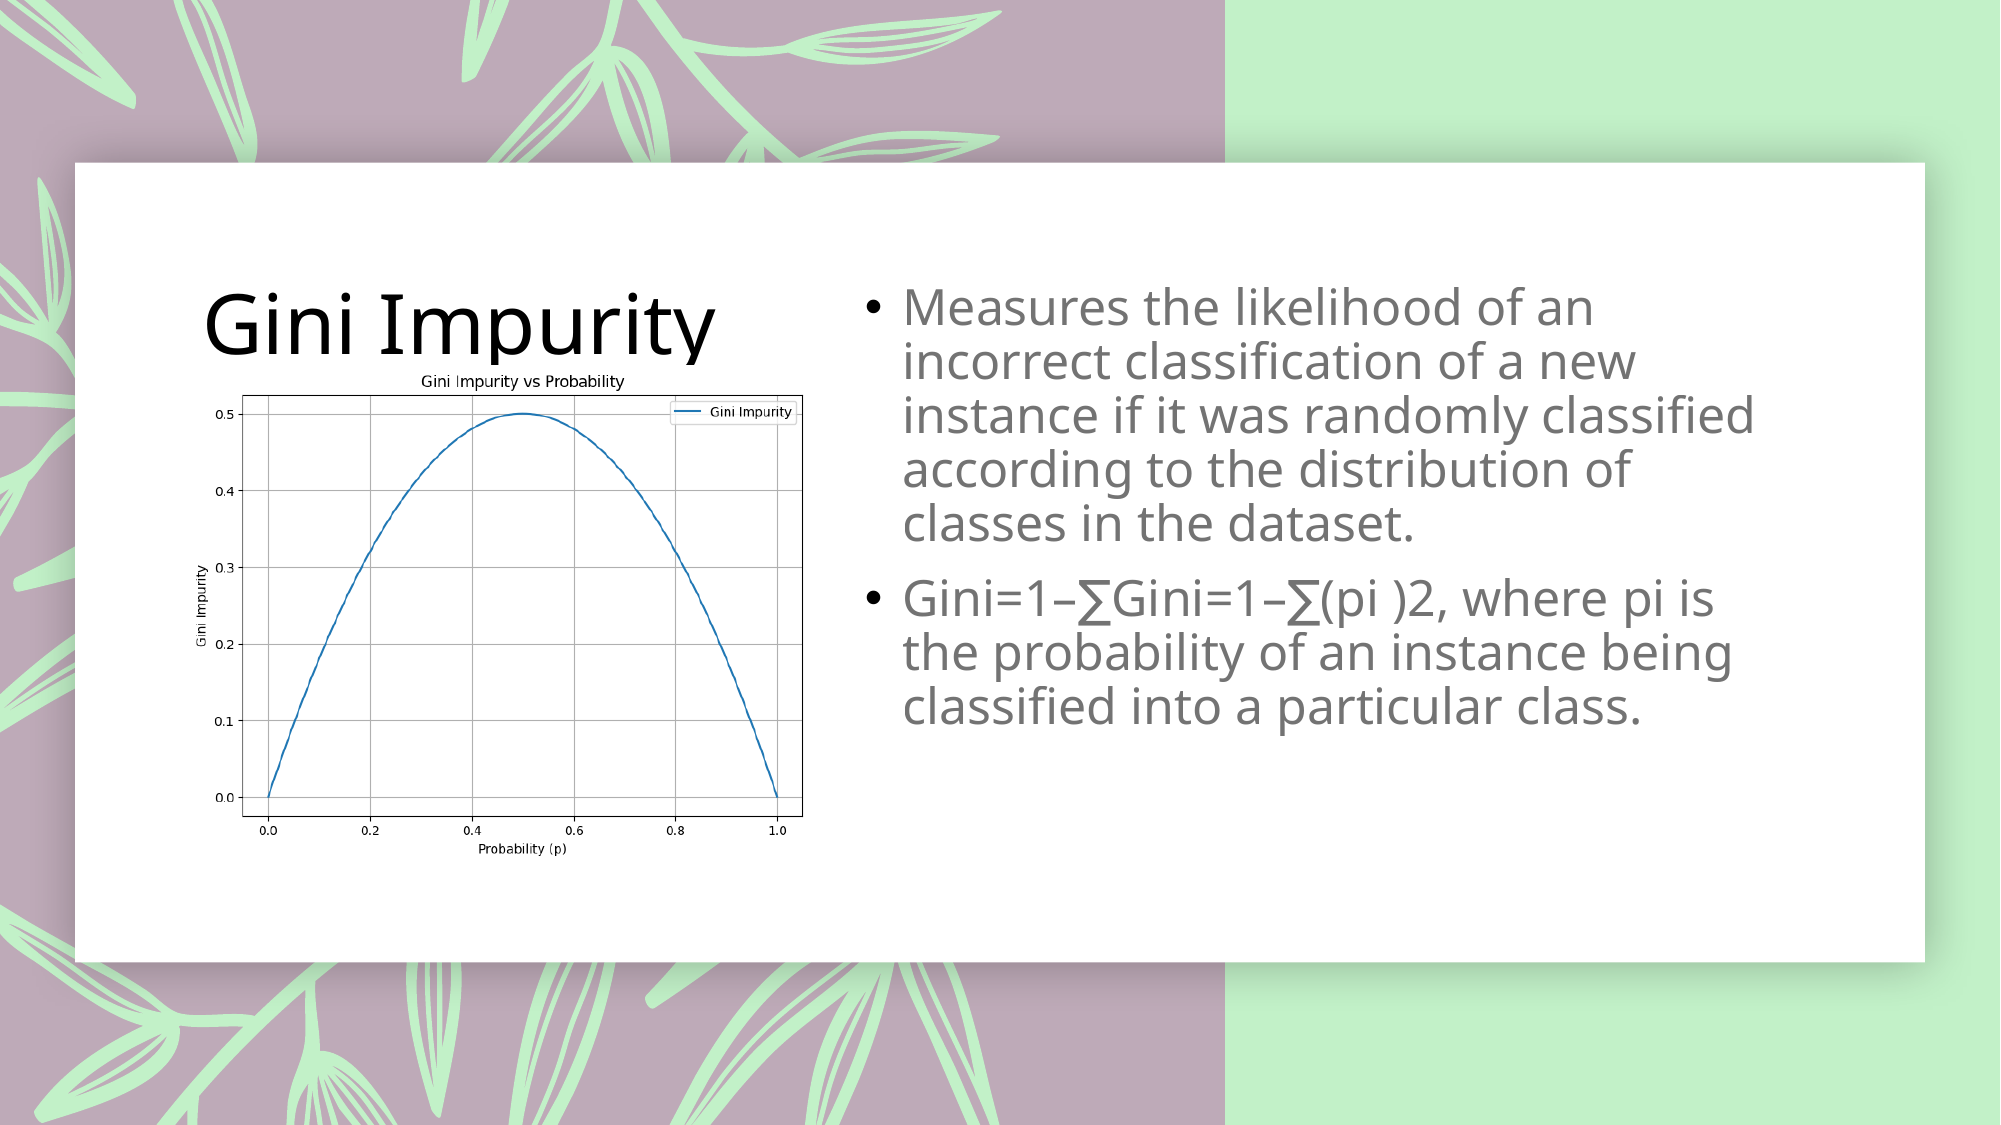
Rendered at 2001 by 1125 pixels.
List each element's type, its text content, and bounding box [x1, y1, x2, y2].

text_box [1226, 0, 2000, 1125]
list Measures the likelihood of an incorrect classification of a new instance if it was randomly classified according to the distribution of classes in the dataset. Gini=1–∑Gini=1–∑(pi )2, where pi is the probability of an instance being classified into a particular class. [1226, 275, 1775, 850]
text_box [1226, 161, 1927, 964]
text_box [0, 0, 1226, 1125]
picture [186, 365, 812, 864]
